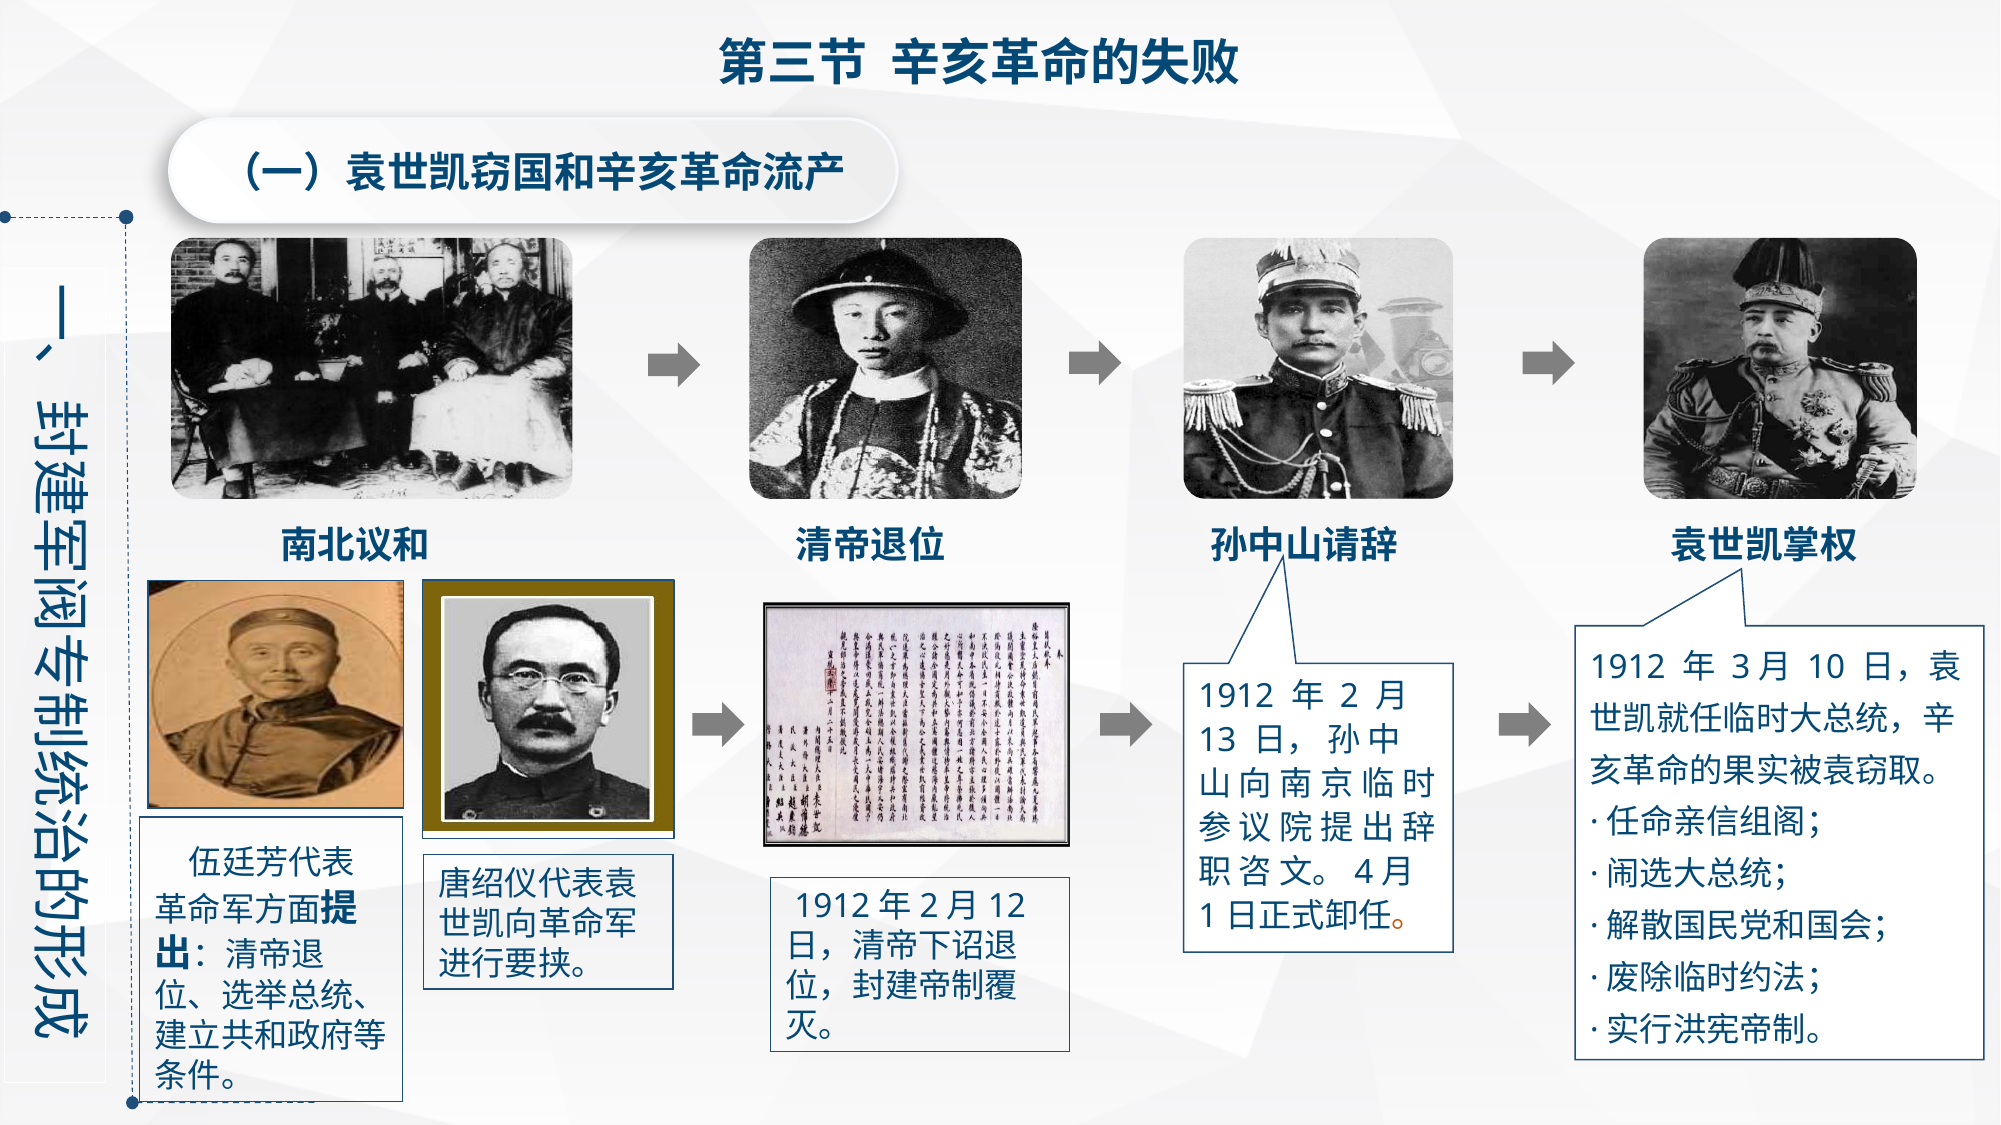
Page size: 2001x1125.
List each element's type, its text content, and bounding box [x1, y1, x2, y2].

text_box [423, 580, 674, 991]
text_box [4, 210, 315, 1104]
text_box （一）袁世凯窃国和辛亥革命流产 [168, 117, 899, 223]
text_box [315, 581, 403, 1100]
text_box 第三节 辛亥革命的失败 [639, 22, 1319, 98]
text_box [1498, 702, 1552, 747]
text_box [1100, 702, 1153, 747]
text_box 1912 年 3月 10 日，袁世凯就任临时大总统，辛亥革命的果实被袁窃取。 ·任命亲信组阁； ·闹选大总统； ·解散国民党和国会； ·废除临时约法； ·实行洪宪帝制。 [1575, 575, 1984, 1060]
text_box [315, 237, 1917, 575]
picture [0, 0, 2001, 1125]
text_box [692, 702, 745, 747]
text_box 1912年2月12日，清帝下诏退位，封建帝制覆灭。 [770, 877, 1070, 1052]
text_box 1912 年 2 月 13 日， 孙 中 山 向 南 京 临 时 参 议 院 提 出 辞 职 咨 文。4月1日正式卸任。 [1183, 575, 1454, 953]
